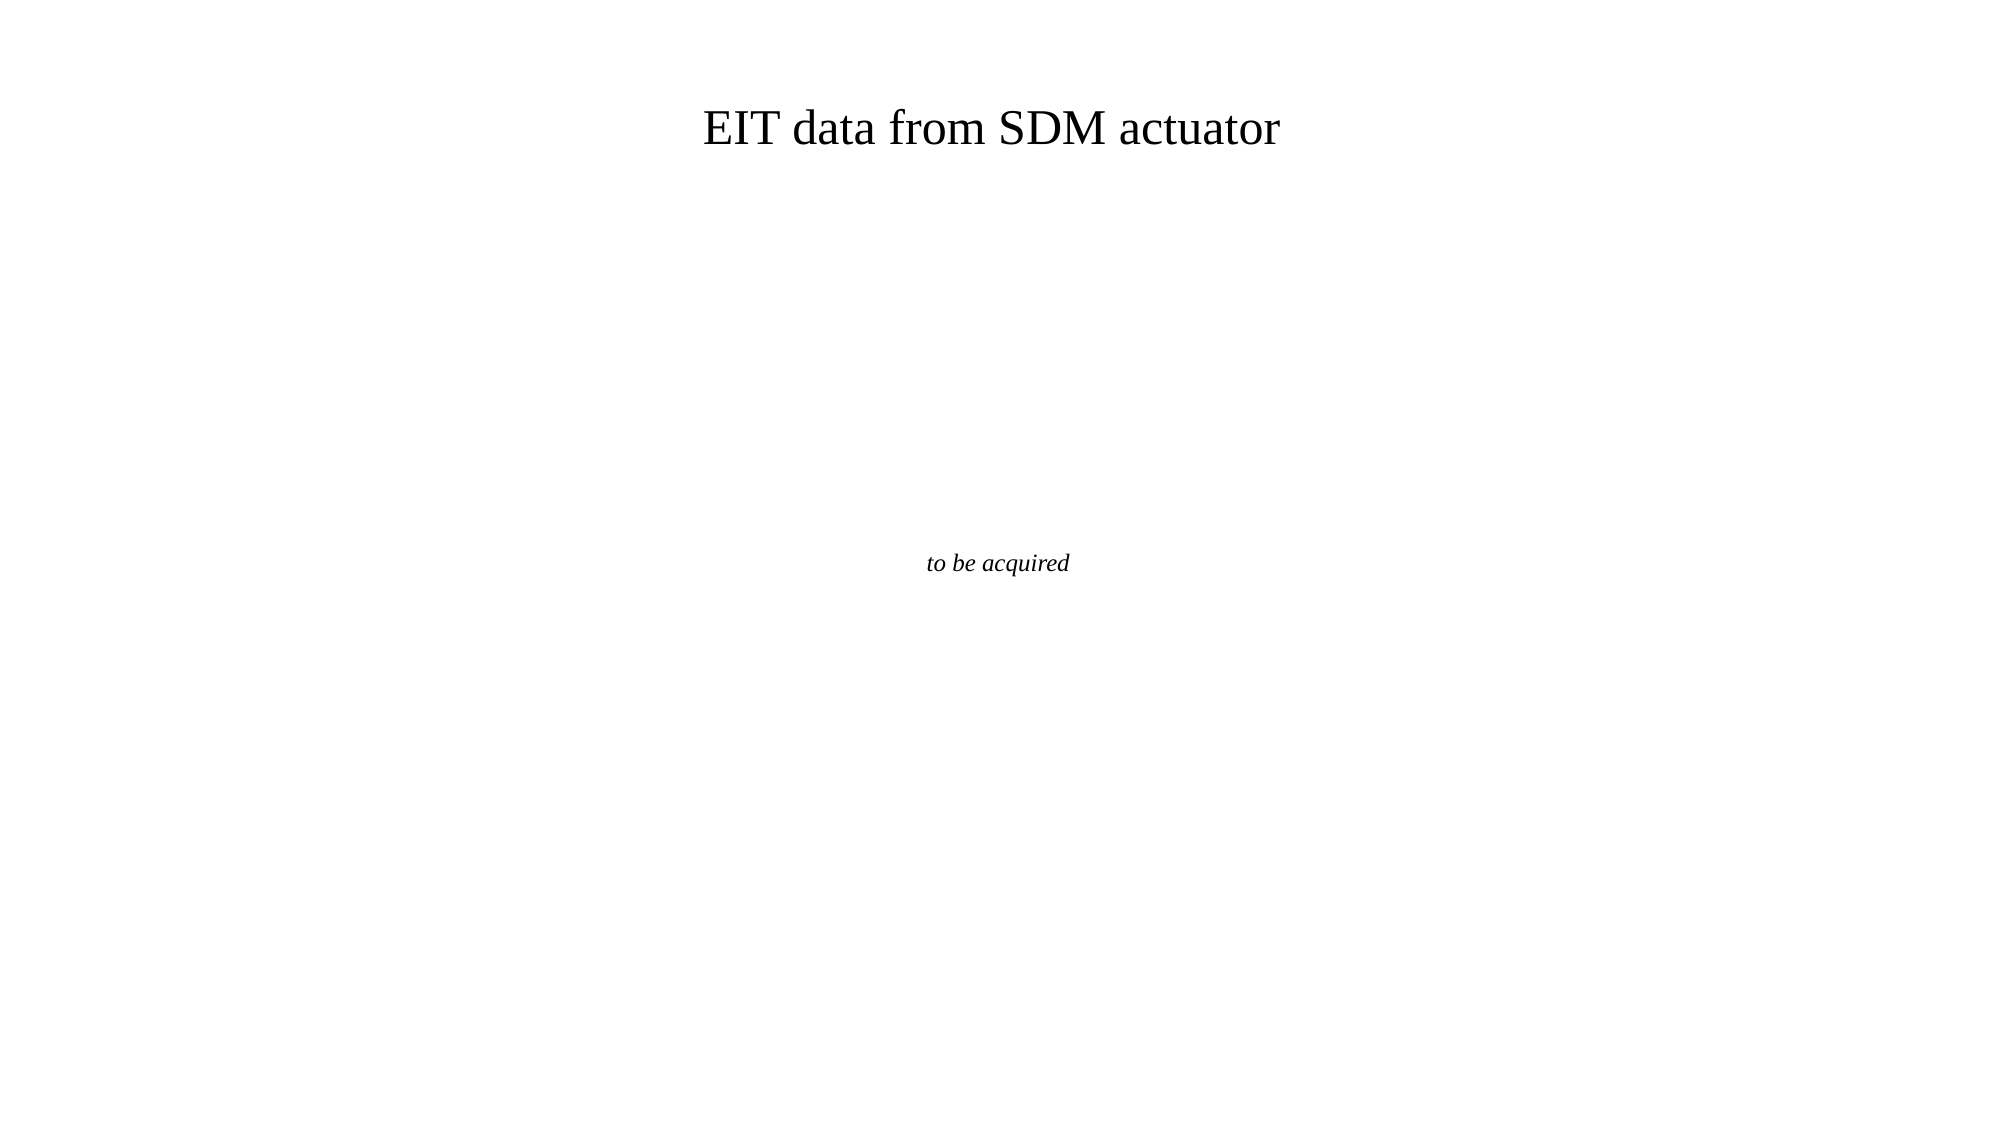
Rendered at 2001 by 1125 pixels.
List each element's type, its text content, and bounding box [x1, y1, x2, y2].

text_box EIT data from SDM actuator [688, 87, 1312, 163]
text_box to be acquired [911, 539, 1088, 584]
